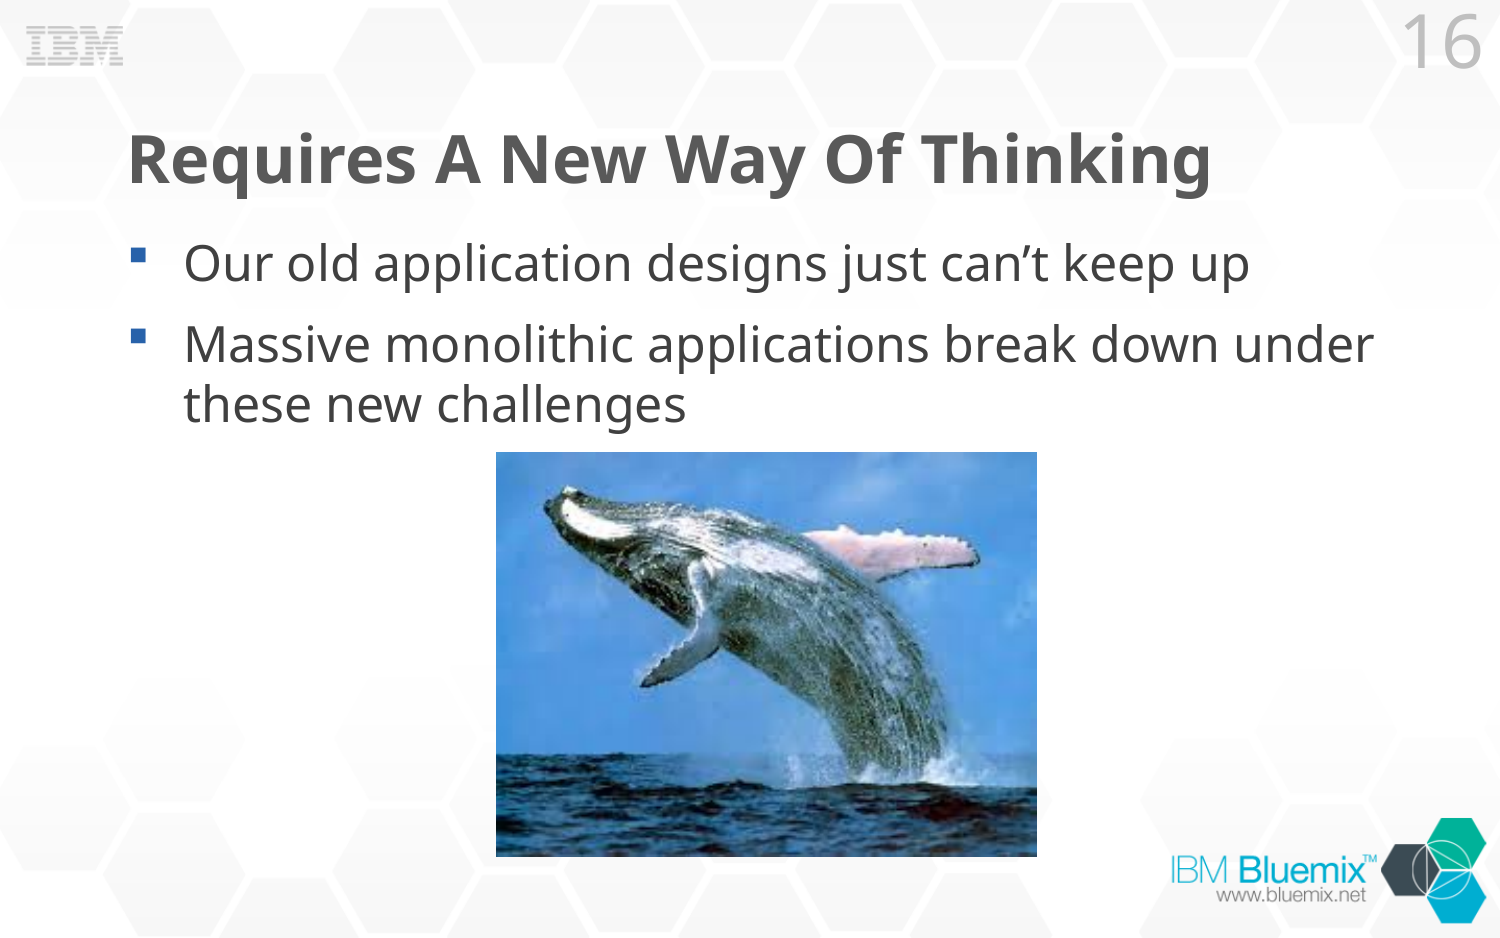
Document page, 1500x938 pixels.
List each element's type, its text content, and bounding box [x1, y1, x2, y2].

list Our old application designs just can’t keep up Massive monolithic applications break down under these new challenges [111, 223, 1423, 840]
picture [0, 0, 1500, 938]
title Requires A New Way Of Thinking [111, 100, 1423, 213]
slide_number 15 [1169, 0, 1500, 92]
